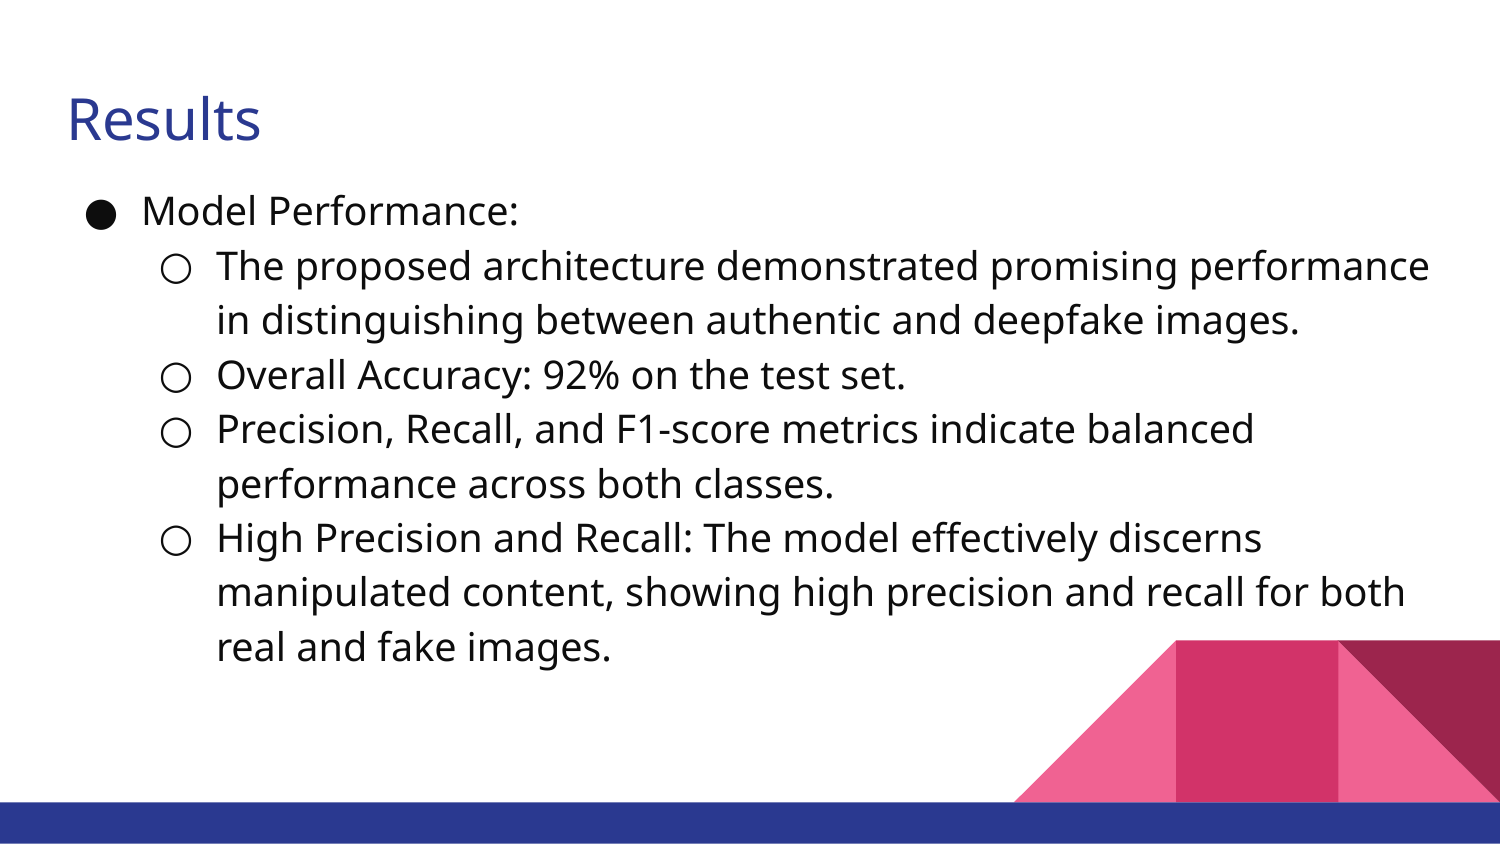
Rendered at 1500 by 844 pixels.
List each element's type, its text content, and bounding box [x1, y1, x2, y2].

list Model Performance: The proposed architecture demonstrated promising performance in distinguishing between authentic and deepfake images. Overall Accuracy: 92% on the test set. Precision, Recall, and F1-score metrics indicate balanced performance across both classes. High Precision and Recall: The model effectively discerns manipulated content, showing high precision and recall for both real and fake images. [51, 164, 1449, 712]
title Results [51, 67, 1449, 164]
